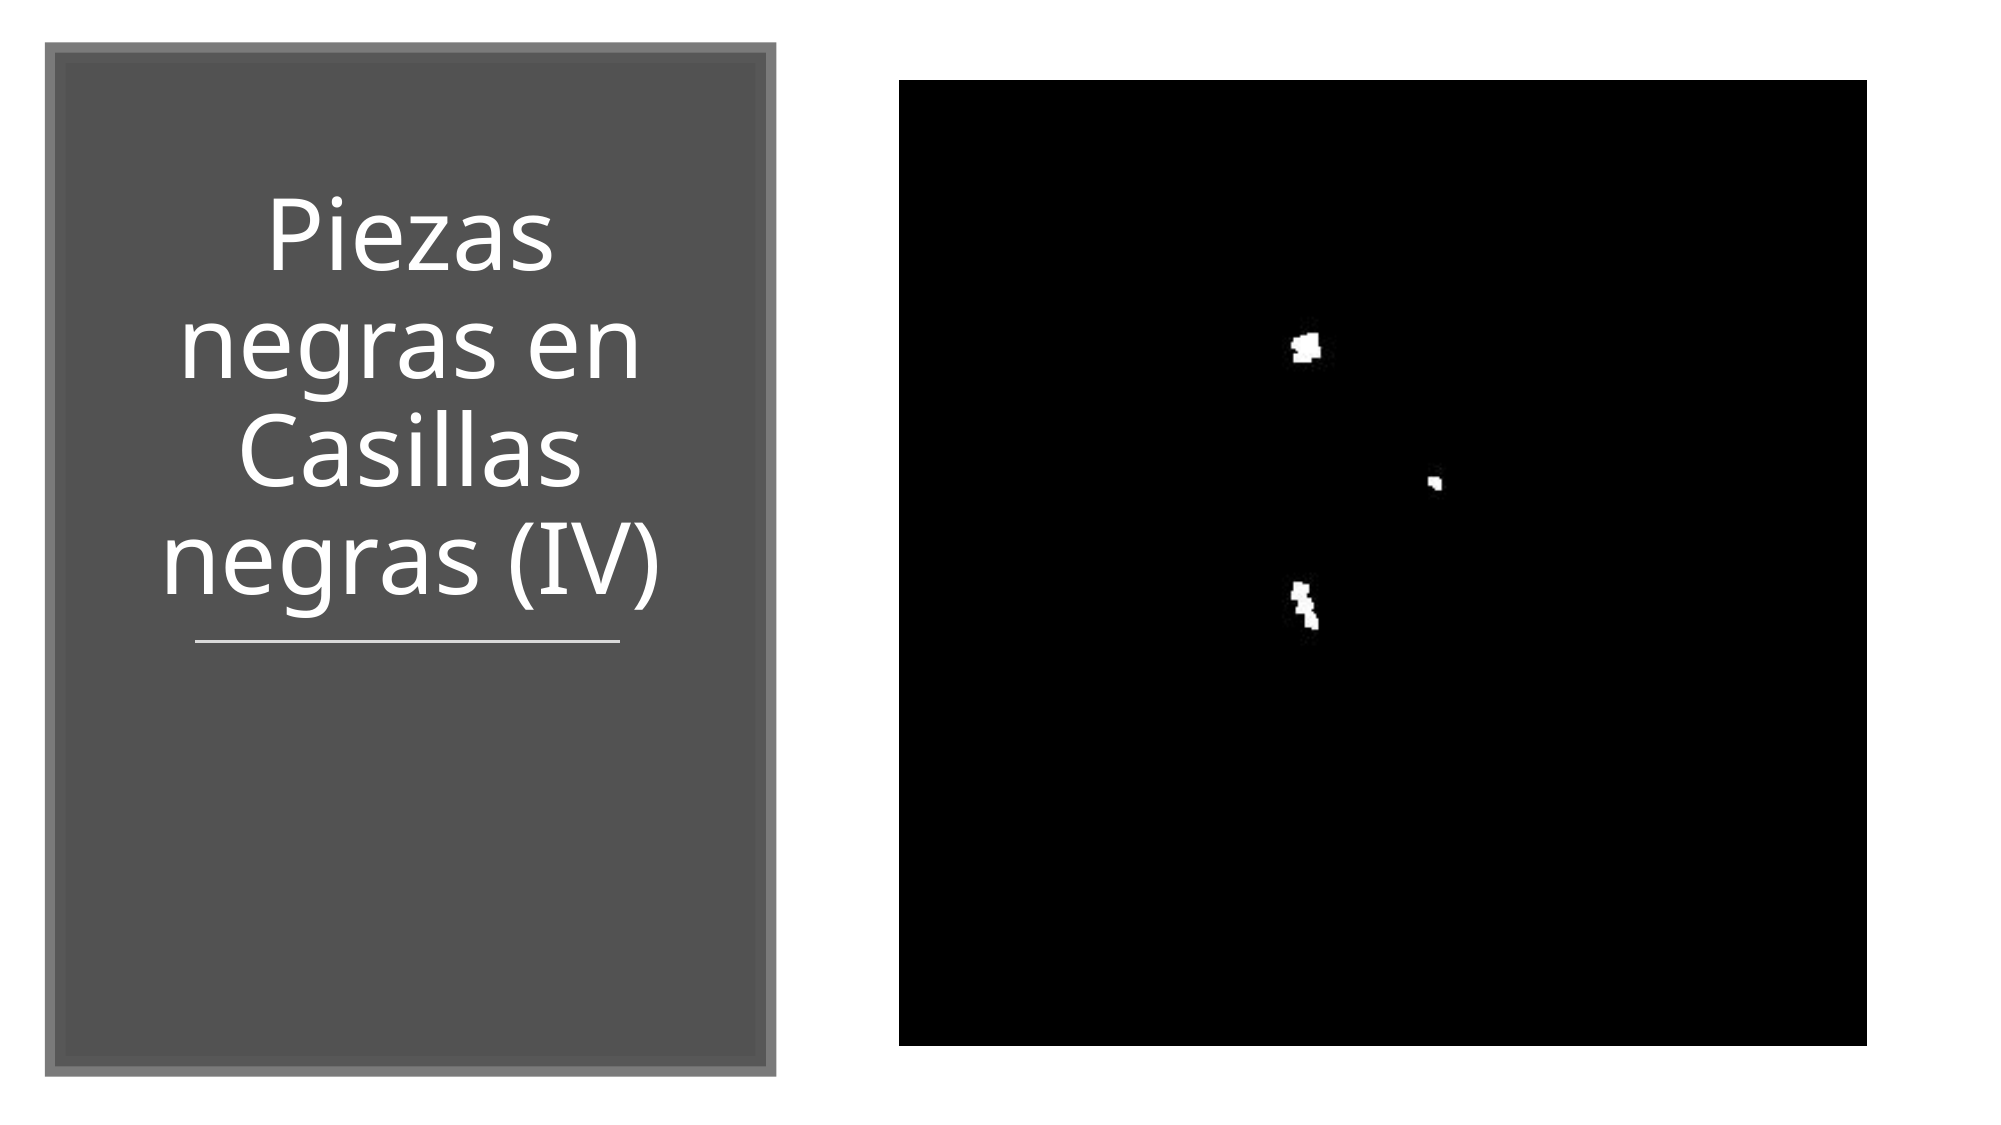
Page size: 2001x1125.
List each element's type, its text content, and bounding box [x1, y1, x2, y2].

text_box [54, 52, 767, 1067]
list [899, 80, 1867, 1046]
title Piezas negras en Casillas negras (IV) [110, 149, 711, 624]
